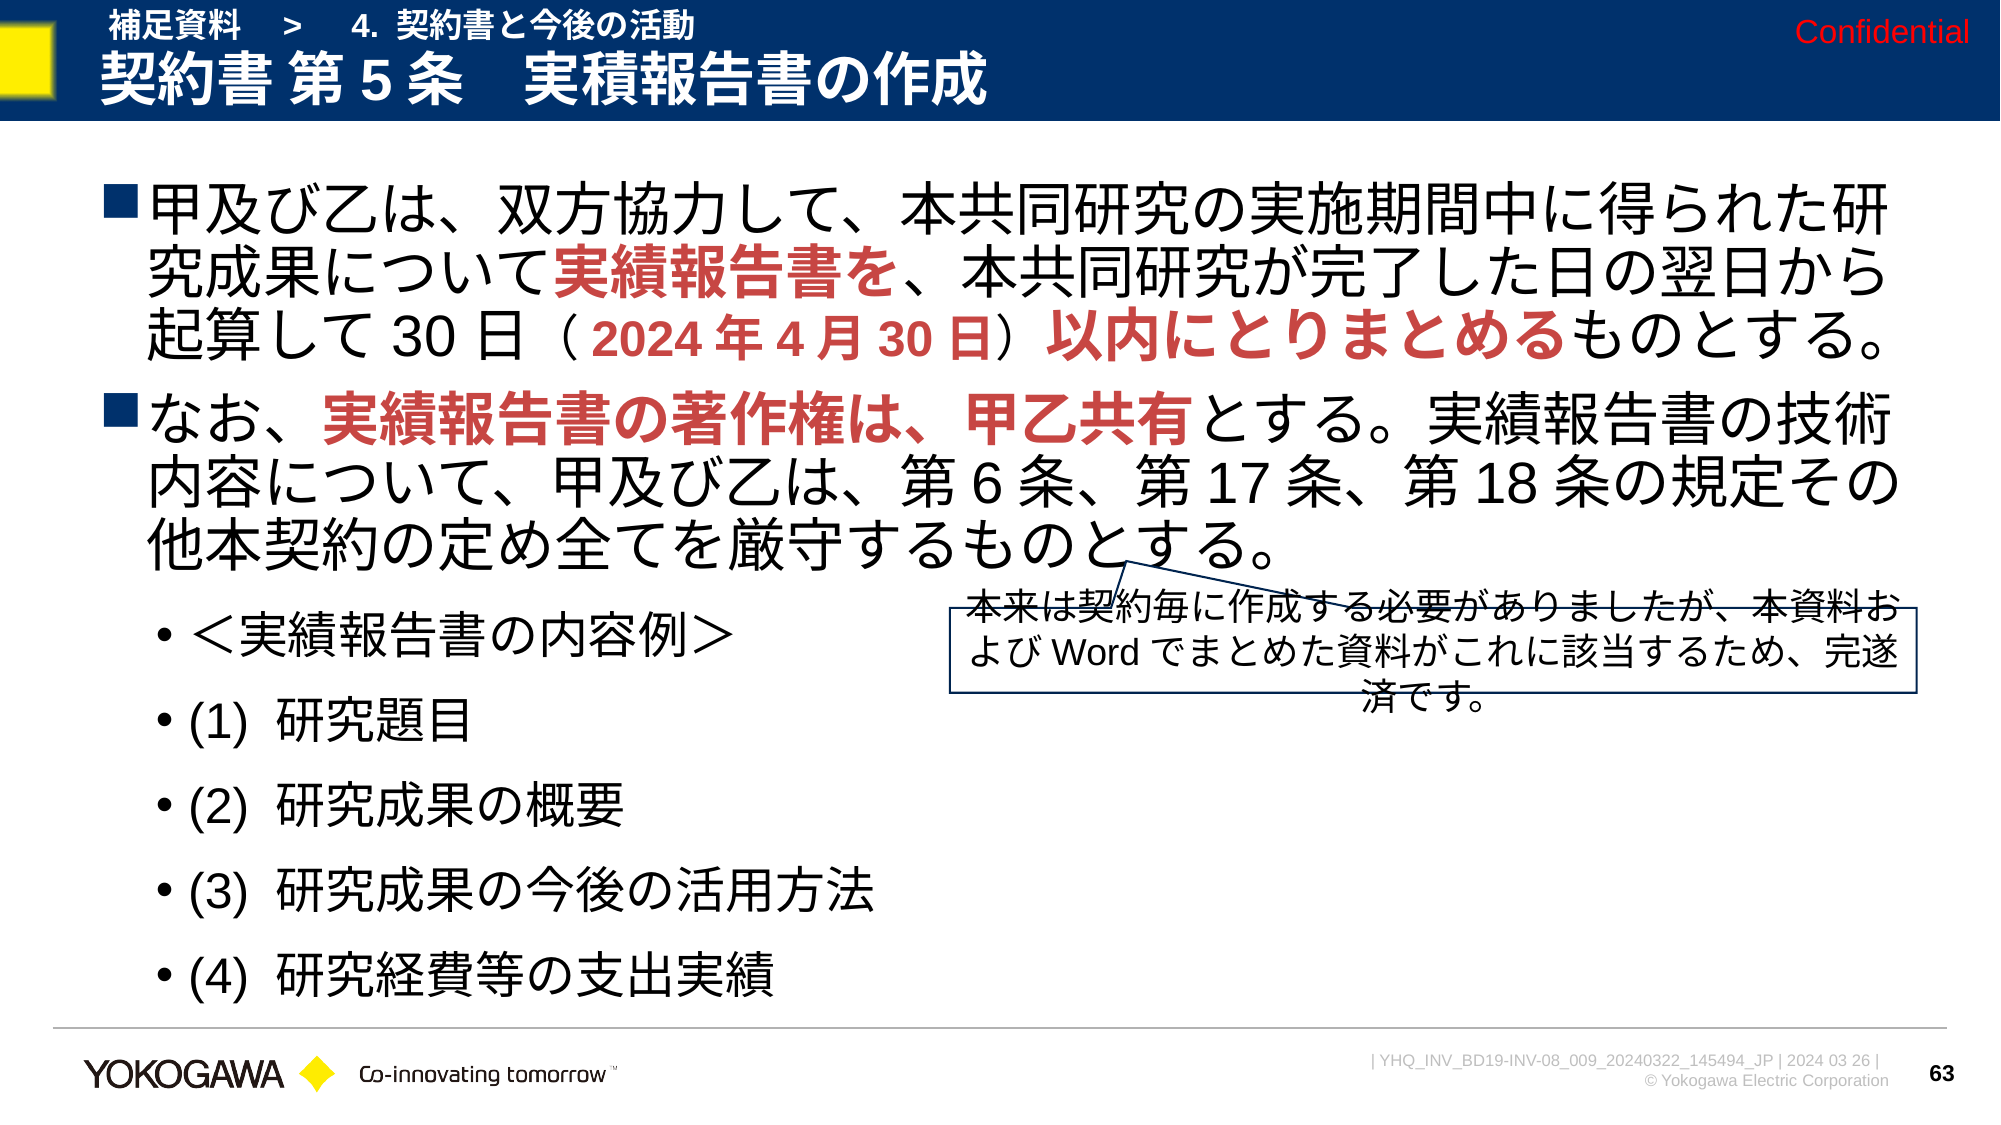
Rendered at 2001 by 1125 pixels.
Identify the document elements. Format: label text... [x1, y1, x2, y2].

slide_number 63 [1904, 1042, 1970, 1103]
title 契約書 第5条 実積報告書の作成 [84, 39, 1955, 125]
text_box Confidential [1768, 2, 1998, 57]
text_box 本来は契約毎に作成する必要がありましたが、本資料およびWordでまとめた資料がこれに該当するため、完遂済です。 [948, 559, 1918, 694]
text_box 補足資料 > 4. 契約書と今後の活動 [93, 0, 836, 52]
picture [83, 1055, 617, 1093]
picture [0, 6, 69, 115]
list 甲及び乙は、双方協力して、本共同研究の実施期間中に得られた研究成果について実績報告書を、本共同研究が完了した日の翌日から起算して30日（2024年4月30日）以内にとりまとめるものとする。 なお、実績報告書の著作権は、甲乙共有とする。実績報告書の技術内容について、甲及び乙は、第6条、第17条、第18条の規定その他本契約の定め全てを厳守するものとする。 ＜実績報告書の内容例＞ (1) 研究題目 (2) 研究成果の概要 (3) 研究成果の今後の活用方法 (4) 研究経費等の支出実績 [84, 172, 1946, 258]
